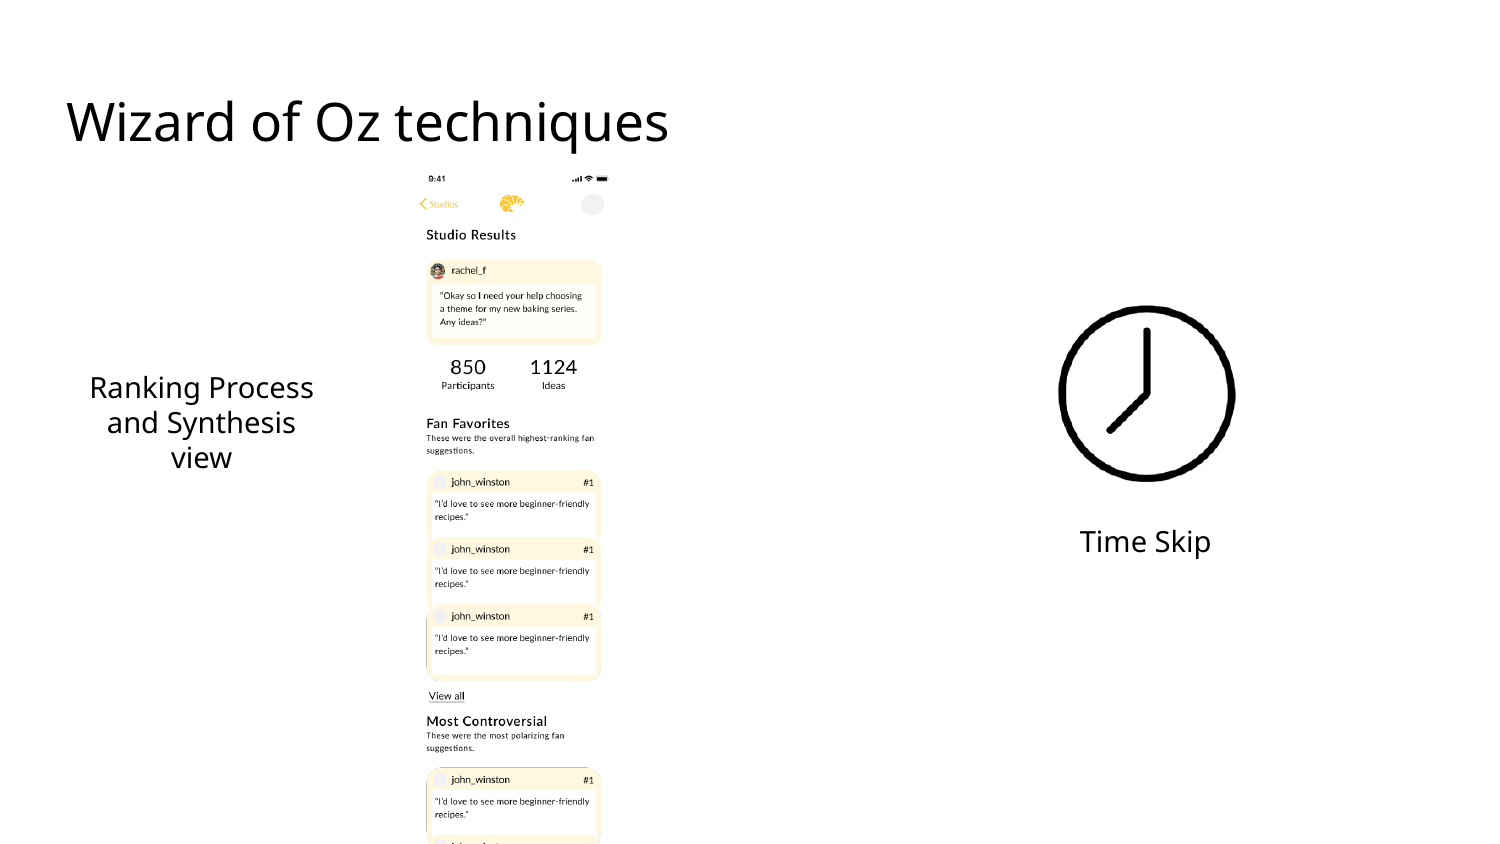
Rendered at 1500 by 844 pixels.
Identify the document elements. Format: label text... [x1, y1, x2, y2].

picture [1033, 279, 1258, 504]
title Wizard of Oz techniques [51, 72, 1449, 167]
text_box Ranking Process and Synthesis view [58, 354, 346, 489]
text_box Time Skip [1002, 508, 1290, 574]
picture [410, 166, 618, 844]
